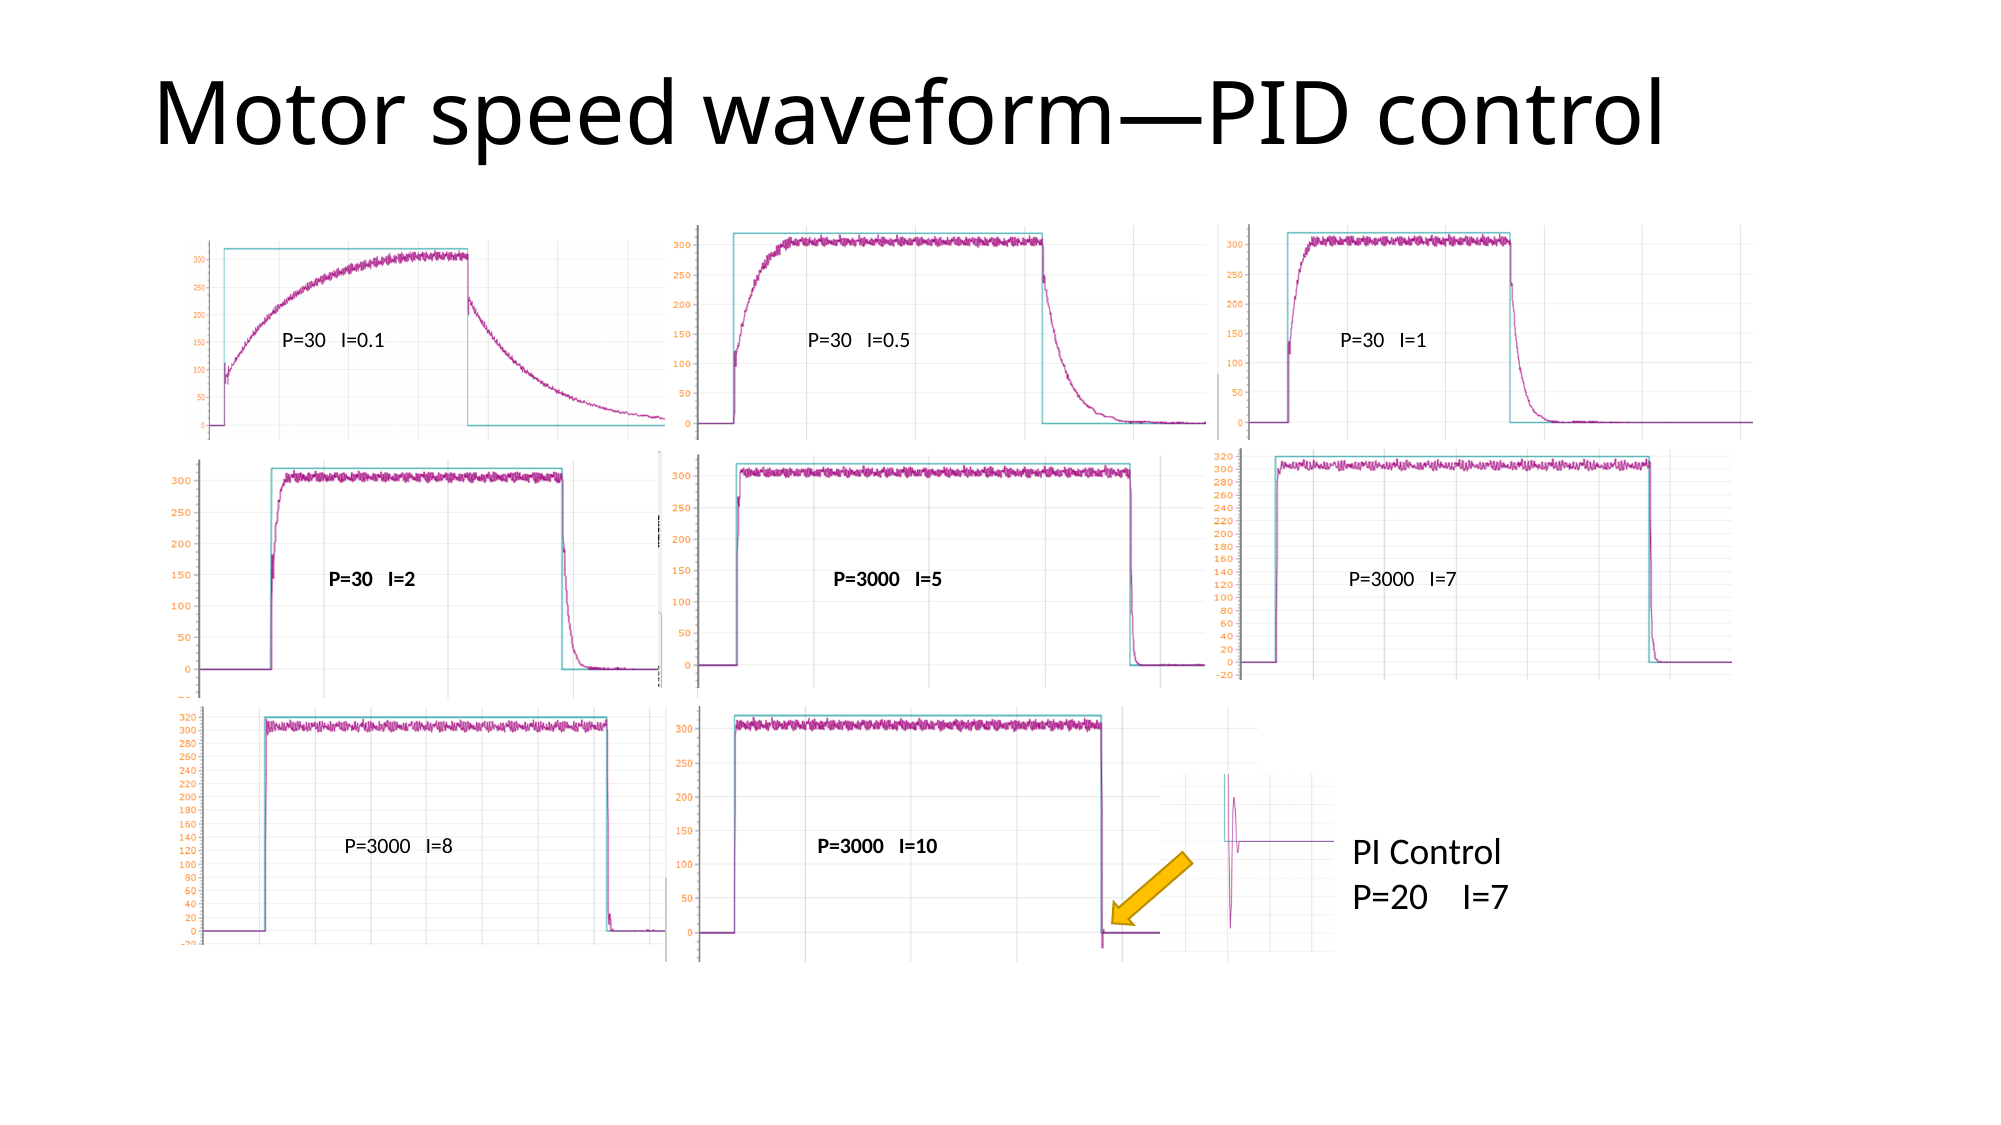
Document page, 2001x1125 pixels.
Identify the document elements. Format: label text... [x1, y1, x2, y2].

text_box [161, 223, 1753, 962]
title Motor speed waveform—PID control [137, 59, 1863, 278]
